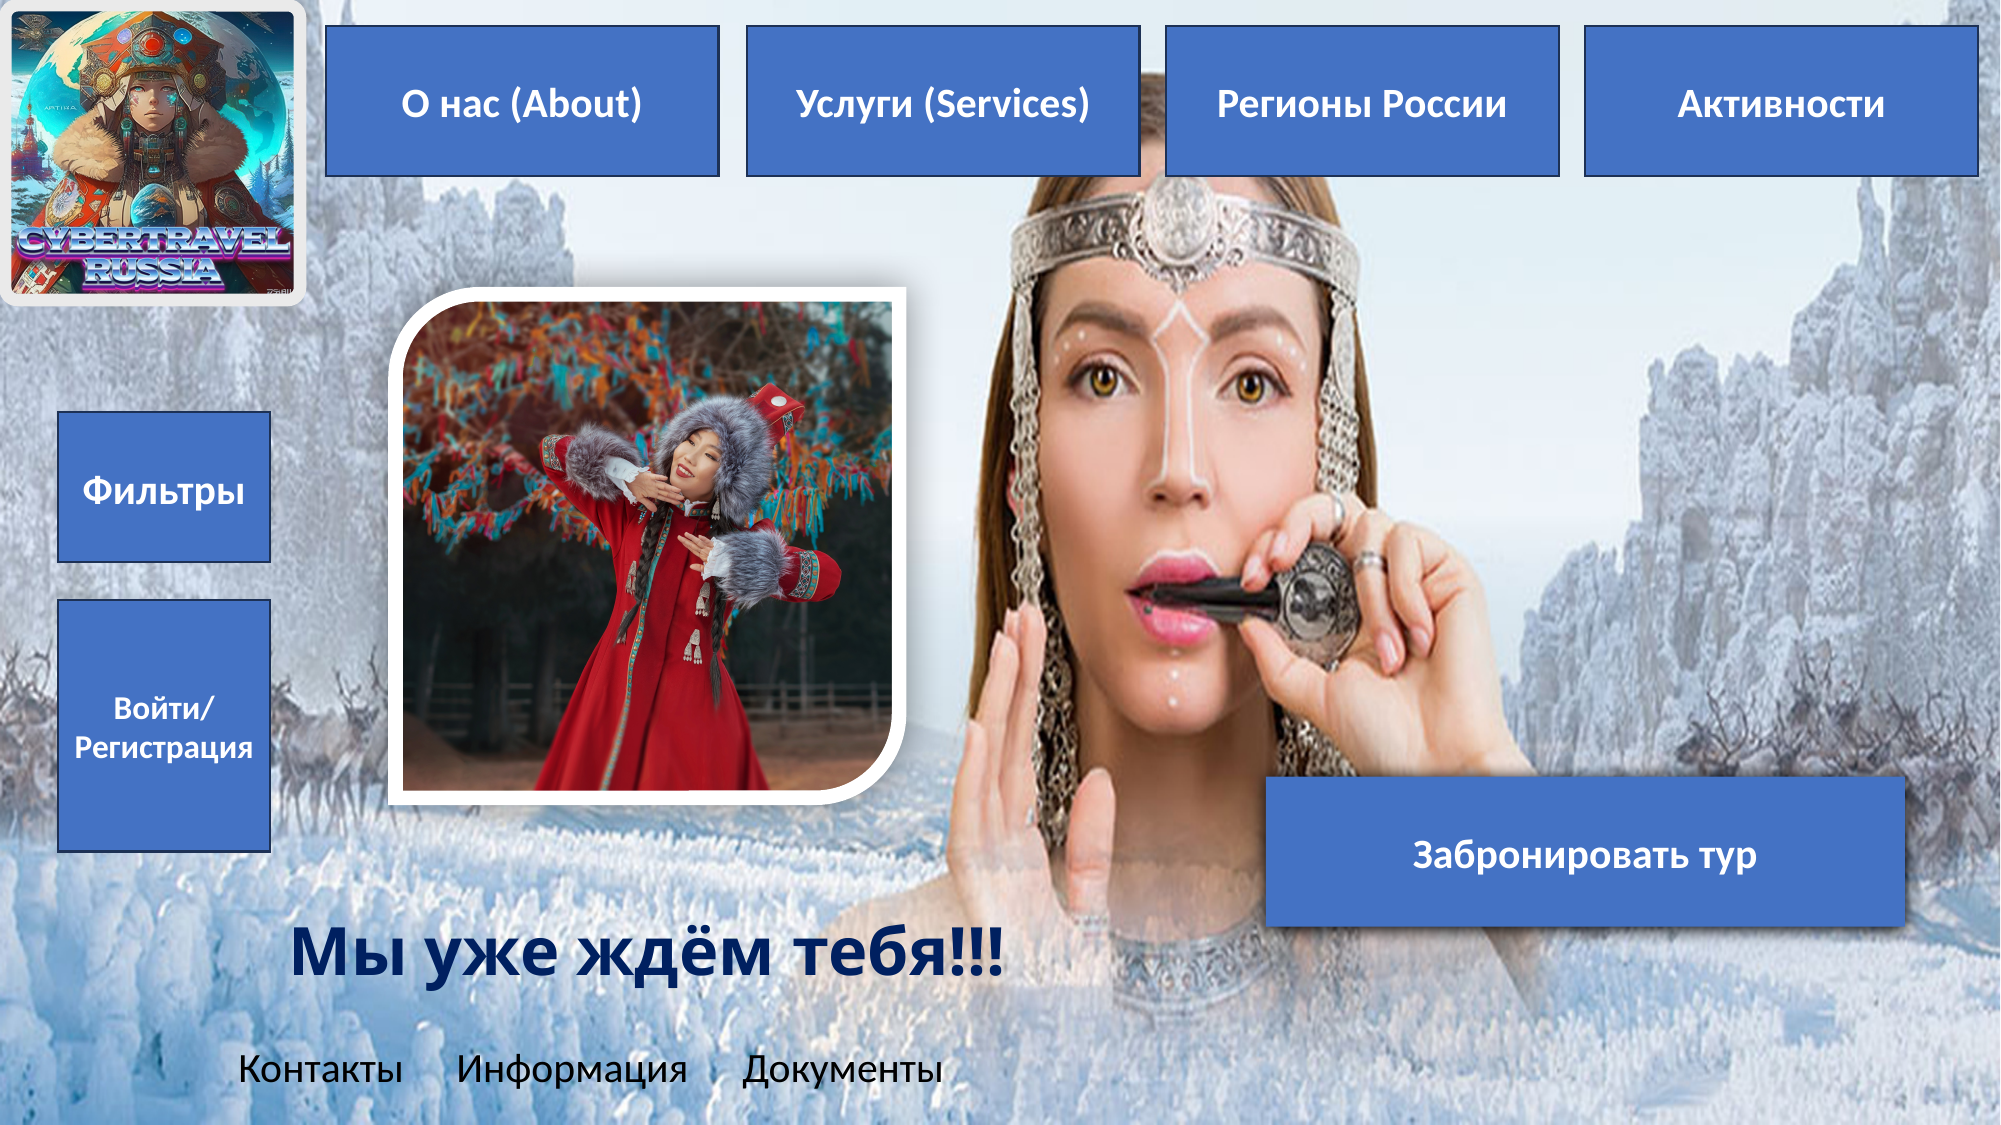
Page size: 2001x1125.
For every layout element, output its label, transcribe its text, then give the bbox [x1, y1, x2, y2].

picture [0, 0, 2001, 1125]
text_box Мы уже ждём тебя!!! [273, 901, 1022, 996]
picture [0, 0, 9, 9]
text_box Активности [1584, 25, 1979, 177]
text_box Фильтры [57, 411, 271, 563]
text_box Документы [727, 1033, 959, 1098]
text_box Регионы России [1165, 25, 1560, 177]
text_box Контакты [223, 1033, 429, 1098]
text_box Информация [441, 1033, 713, 1098]
text_box О нас (About) [325, 25, 720, 177]
text_box Войти/ Регистрация [57, 599, 271, 853]
picture [5, 5, 300, 300]
text_box Услуги (Services) [746, 25, 1141, 177]
text_box Забронировать тур [1265, 776, 1906, 928]
